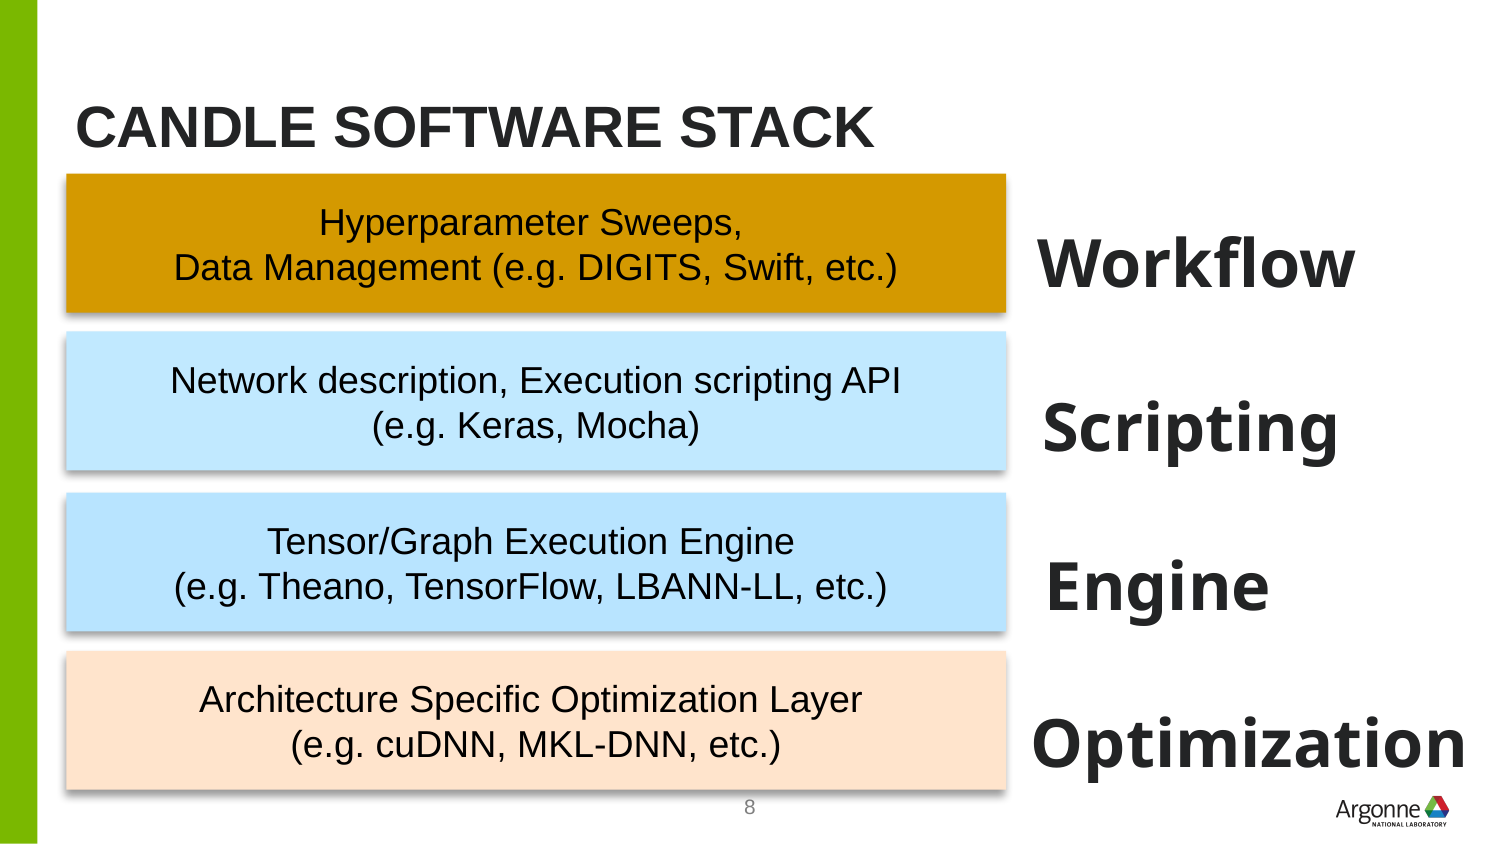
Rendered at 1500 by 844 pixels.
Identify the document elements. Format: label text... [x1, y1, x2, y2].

text_box Scripting [1027, 377, 1357, 473]
text_box Hyperparameter Sweeps, Data Management (e.g. DIGITS, Swift, etc.) [65, 173, 1007, 313]
text_box Tensor/Graph Execution Engine (e.g. Theano, TensorFlow, LBANN-LL, etc.) [65, 492, 1007, 632]
text_box Network description, Execution scripting API (e.g. Keras, Mocha) [65, 331, 1007, 471]
text_box Optimization [1016, 693, 1484, 788]
text_box Workflow [1022, 213, 1372, 309]
text_box Engine [1029, 536, 1287, 631]
slide_number 8 [712, 802, 788, 819]
picture [1330, 788, 1458, 834]
text_box Architecture Specific Optimization Layer (e.g. cuDNN, MKL-DNN, etc.) [65, 650, 1007, 790]
title CANDLE Software Stack [75, 58, 1449, 161]
